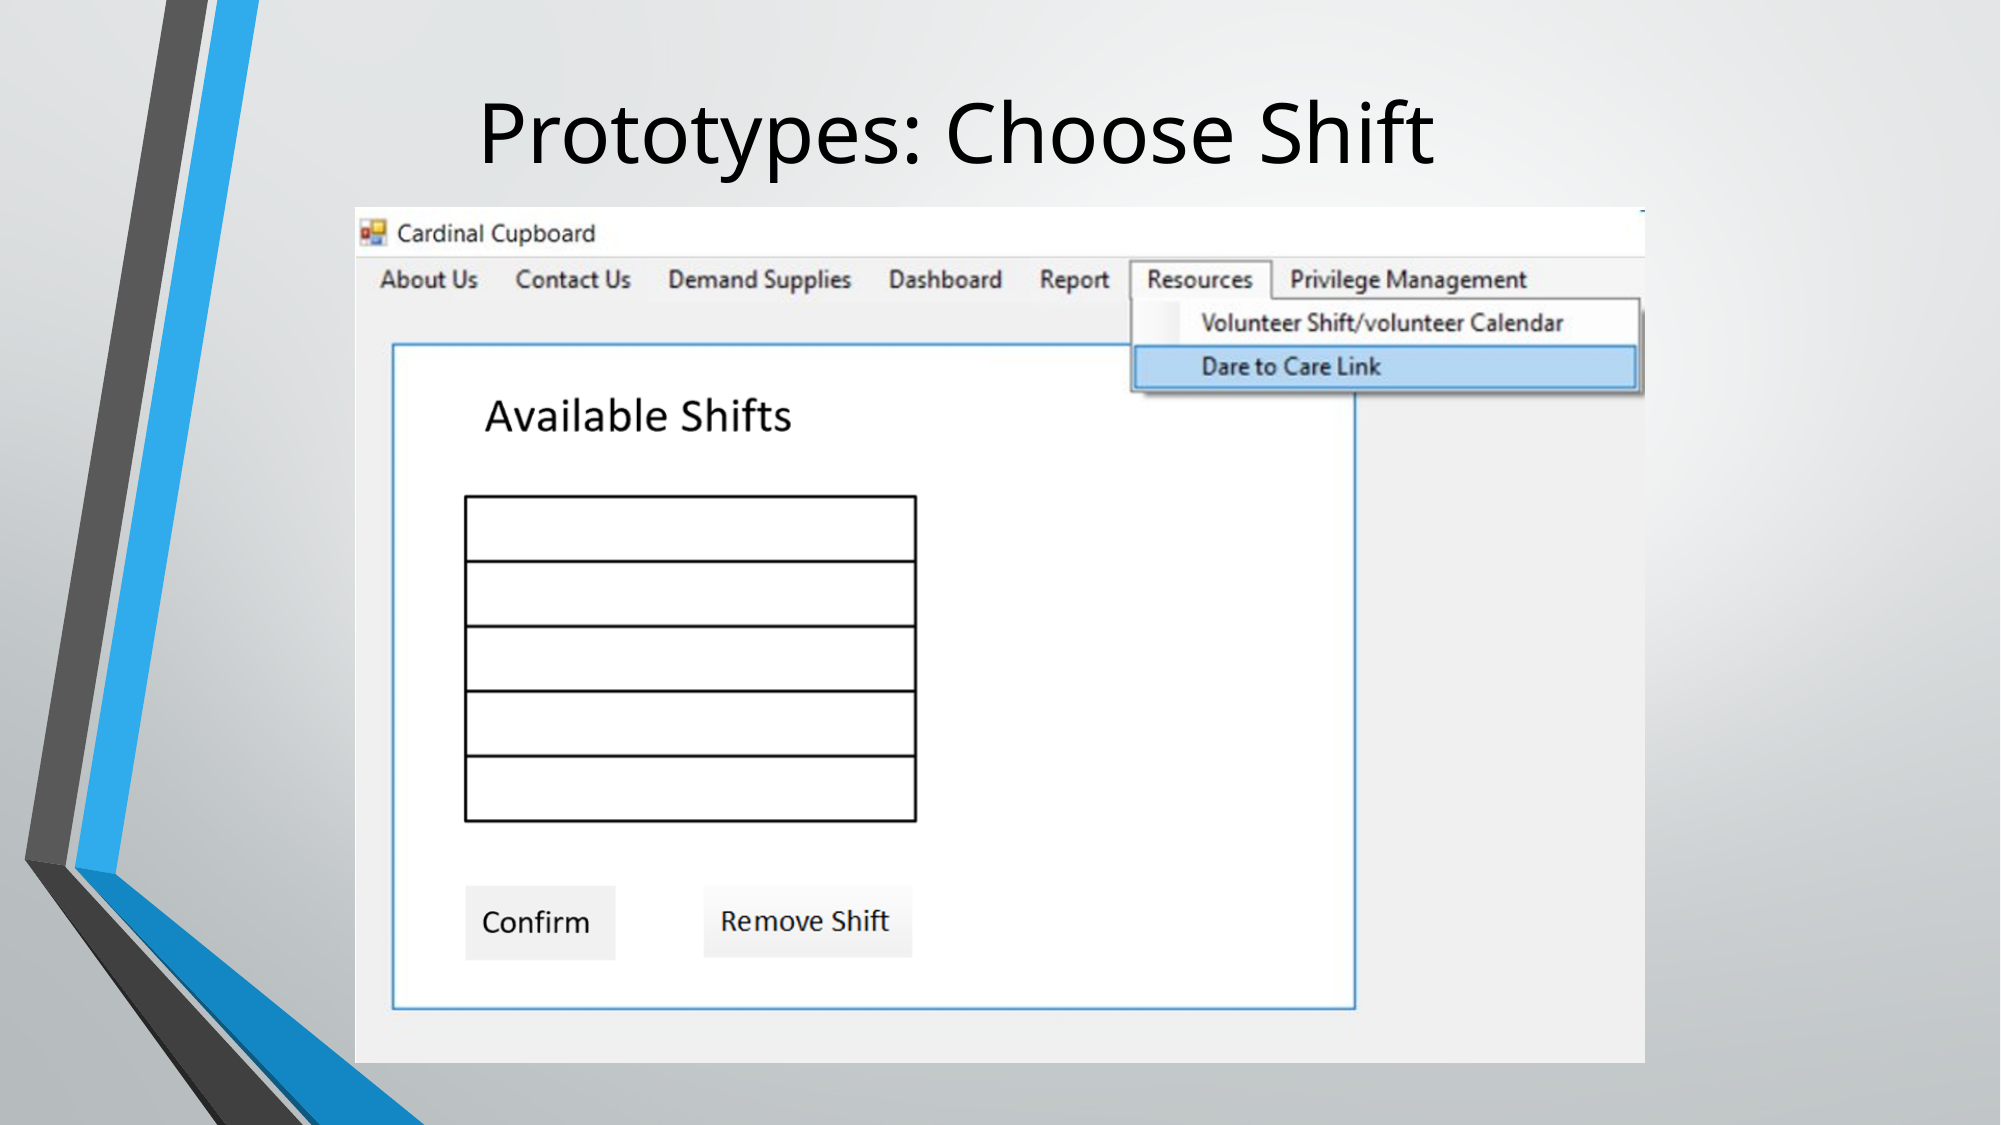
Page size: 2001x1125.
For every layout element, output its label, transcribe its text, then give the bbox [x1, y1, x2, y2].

title Prototypes: Choose Shift [135, 27, 1779, 234]
picture [355, 207, 1645, 1063]
